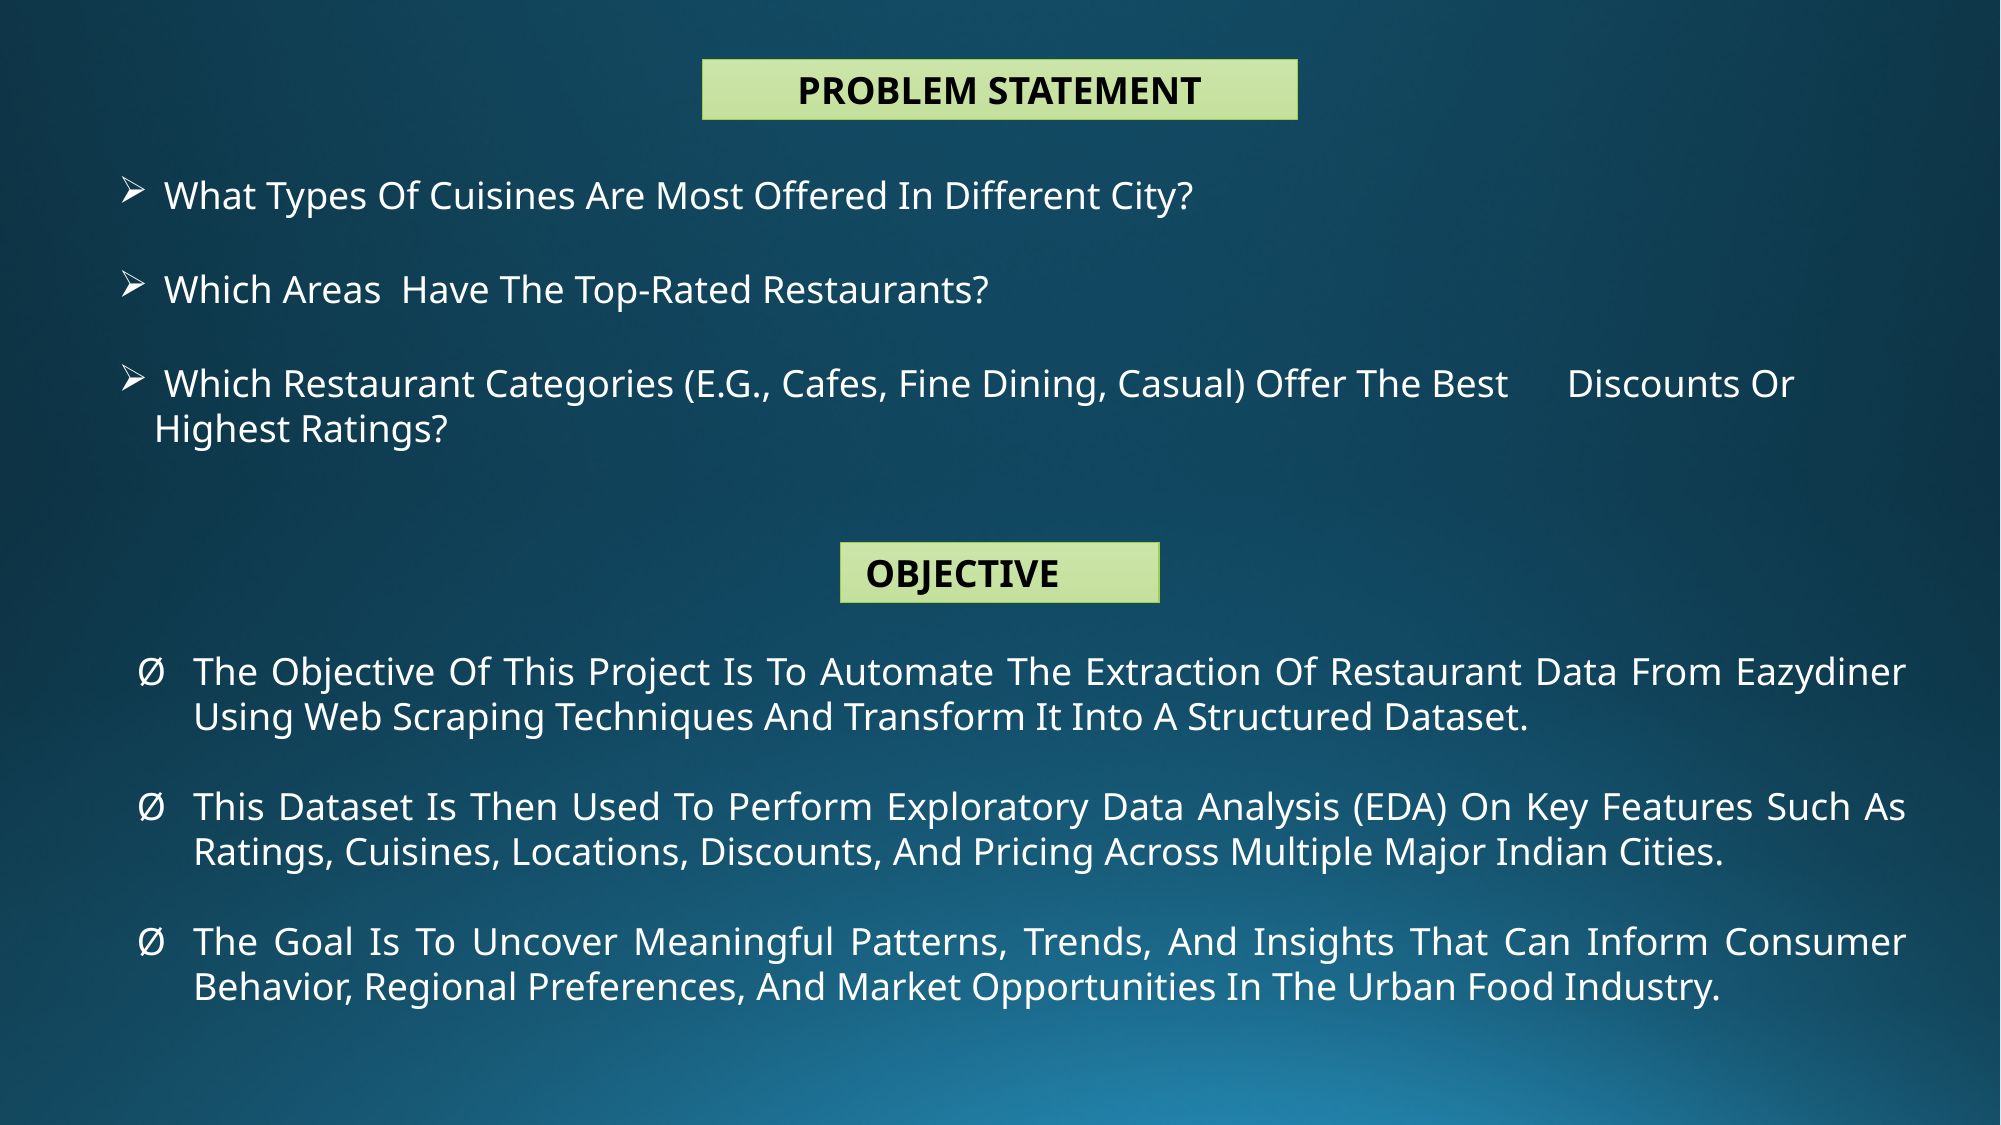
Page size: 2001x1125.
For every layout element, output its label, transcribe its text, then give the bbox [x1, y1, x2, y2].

picture [0, 0, 2001, 1125]
text_box OBJECTIVE [840, 542, 1160, 603]
text_box What Types Of Cuisines Are Most Offered In Different City? Which Areas Have The Top-Rated Restaurants? Which Restaurant Categories (E.G., Cafes, Fine Dining, Casual) Offer The Best Discounts Or Highest Ratings? [91, 7, 1924, 459]
text_box The Objective Of This Project Is To Automate The Extraction Of Restaurant Data From Eazydiner Using Web Scraping Techniques And Transform It Into A Structured Dataset. This Dataset Is Then Used To Perform Exploratory Data Analysis (EDA) On Key Features Such As Ratings, Cuisines, Locations, Discounts, And Pricing Across Multiple Major Indian Cities. The Goal Is To Uncover Meaningful Patterns, Trends, And Insights That Can Inform Consumer Behavior, Regional Preferences, And Market Opportunities In The Urban Food Industry. [121, 530, 1924, 1017]
text_box PROBLEM STATEMENT [702, 59, 1298, 120]
